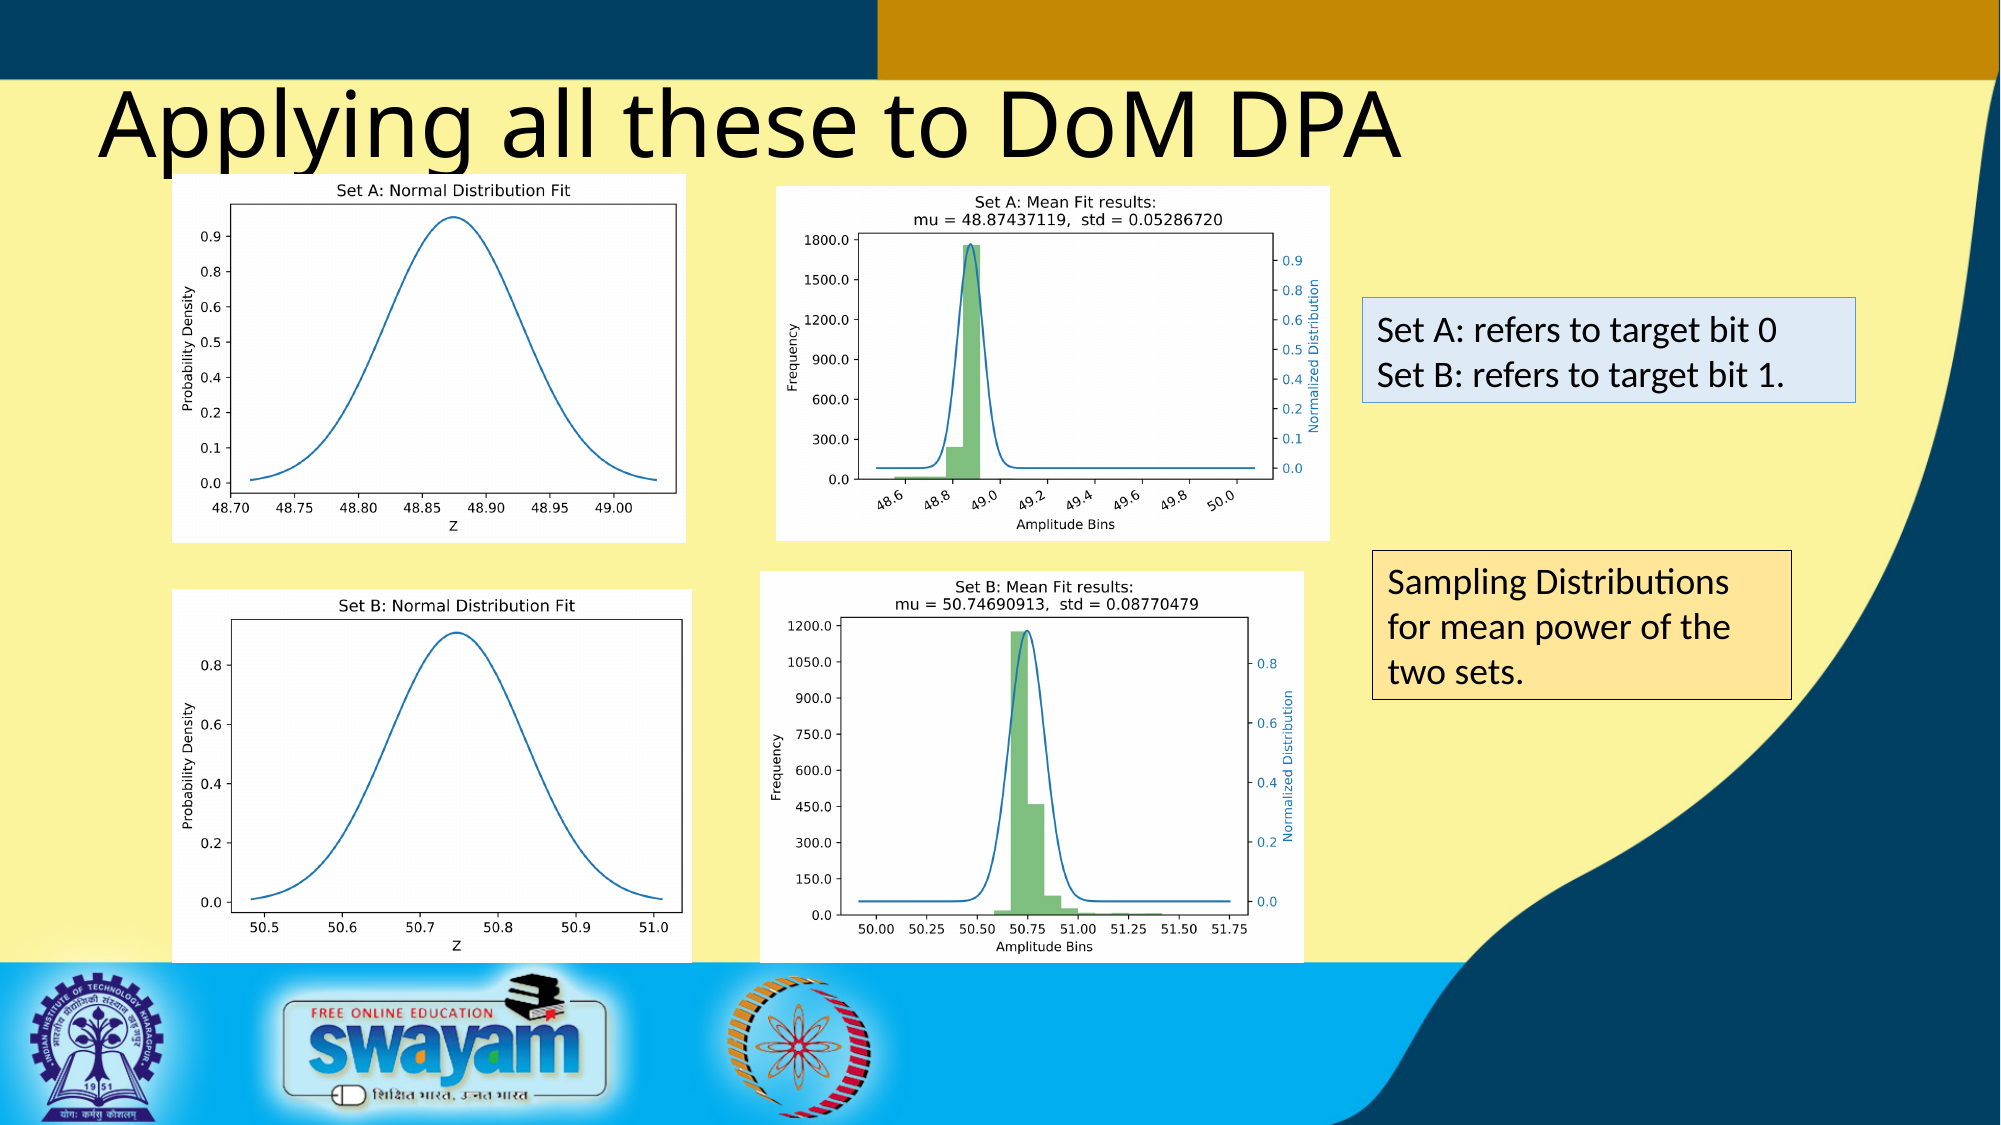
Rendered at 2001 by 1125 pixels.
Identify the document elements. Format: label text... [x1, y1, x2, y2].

text_box Set A: refers to target bit 0 Set B: refers to target bit 1. [1362, 297, 1856, 403]
picture [0, 0, 2001, 1125]
text_box Sampling Distributions for mean power of the two sets. [1372, 550, 1792, 700]
title Applying all these to DoM DPA [83, 18, 1809, 237]
picture [1425, 1016, 1433, 1023]
